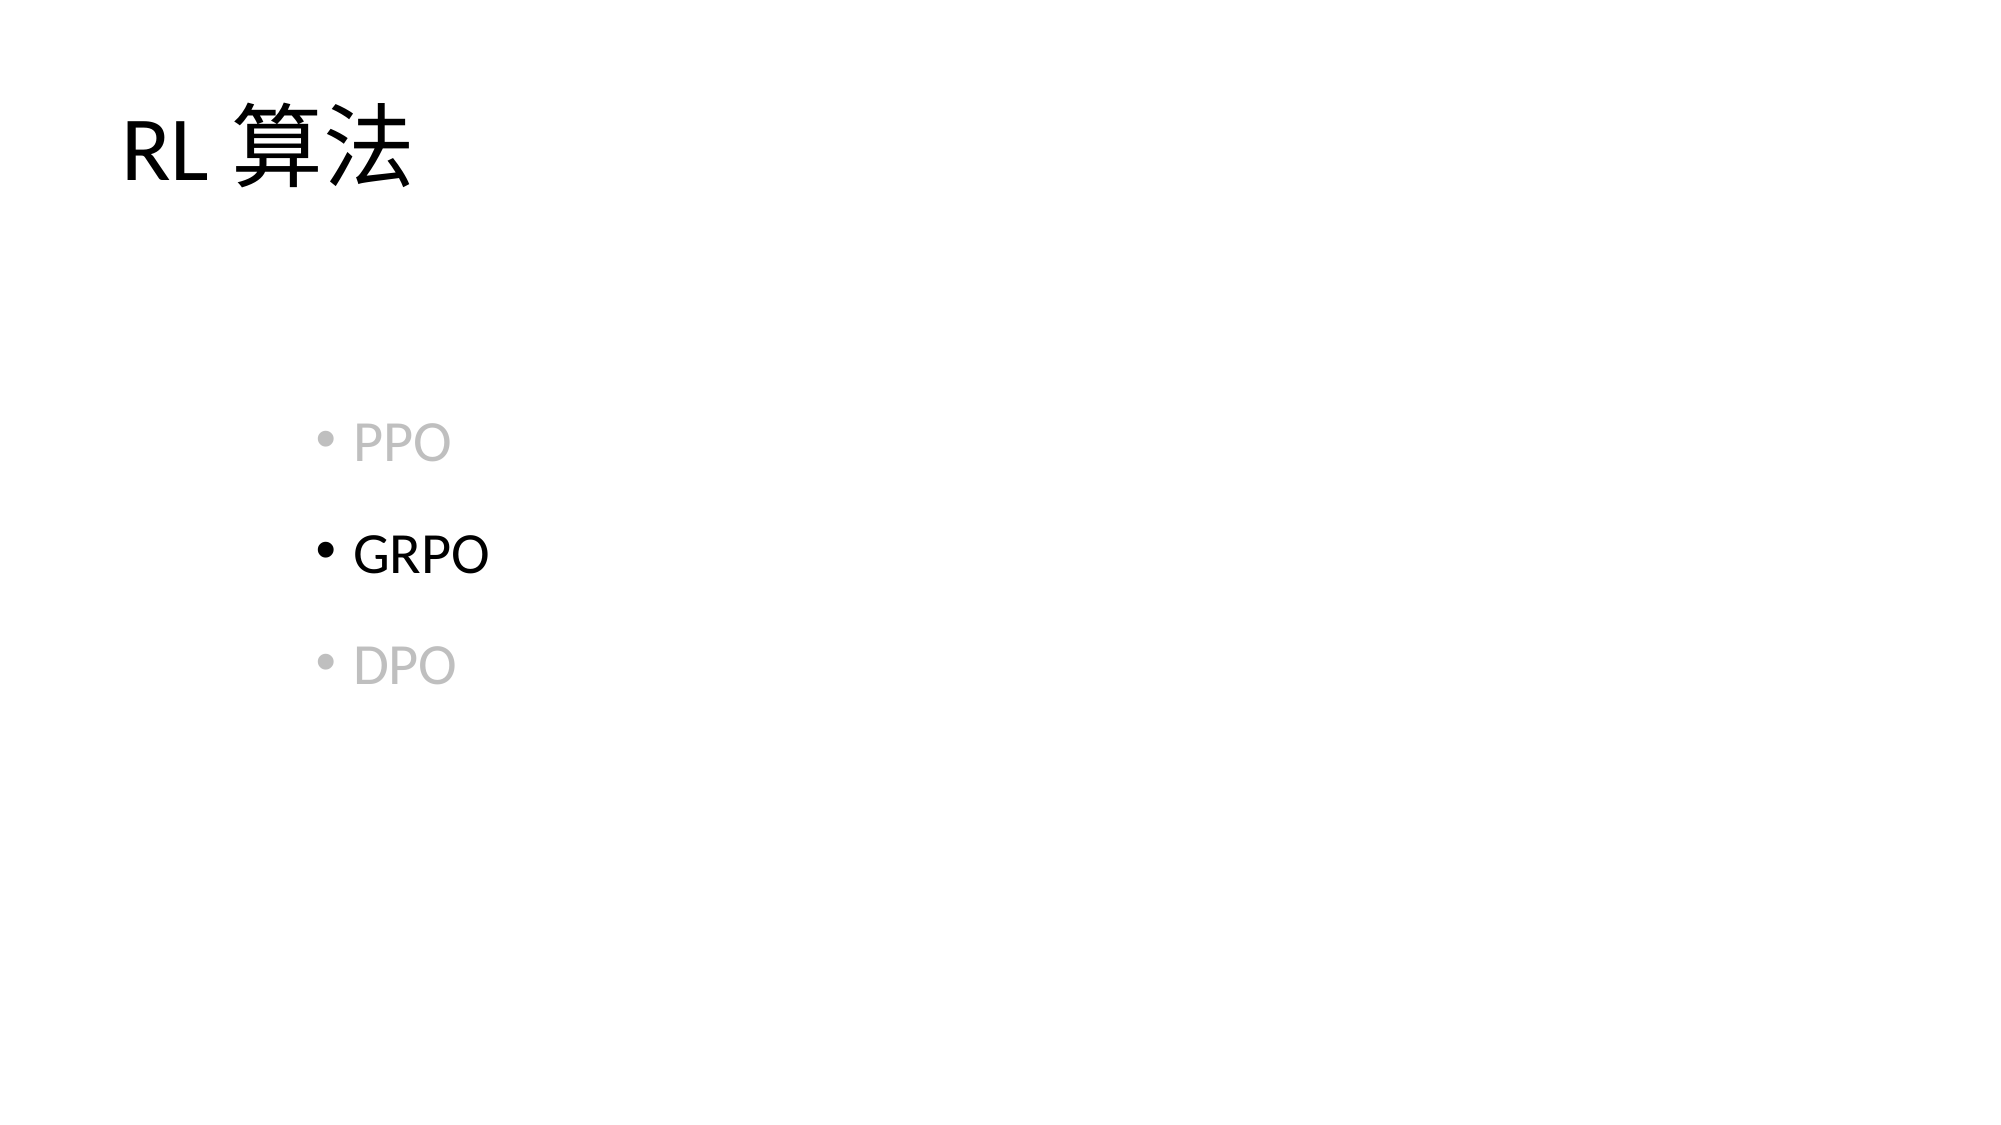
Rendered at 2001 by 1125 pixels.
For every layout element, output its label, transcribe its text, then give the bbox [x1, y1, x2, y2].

list PPO GRPO DPO [300, 374, 1232, 751]
title RL算法 [106, 42, 1832, 260]
